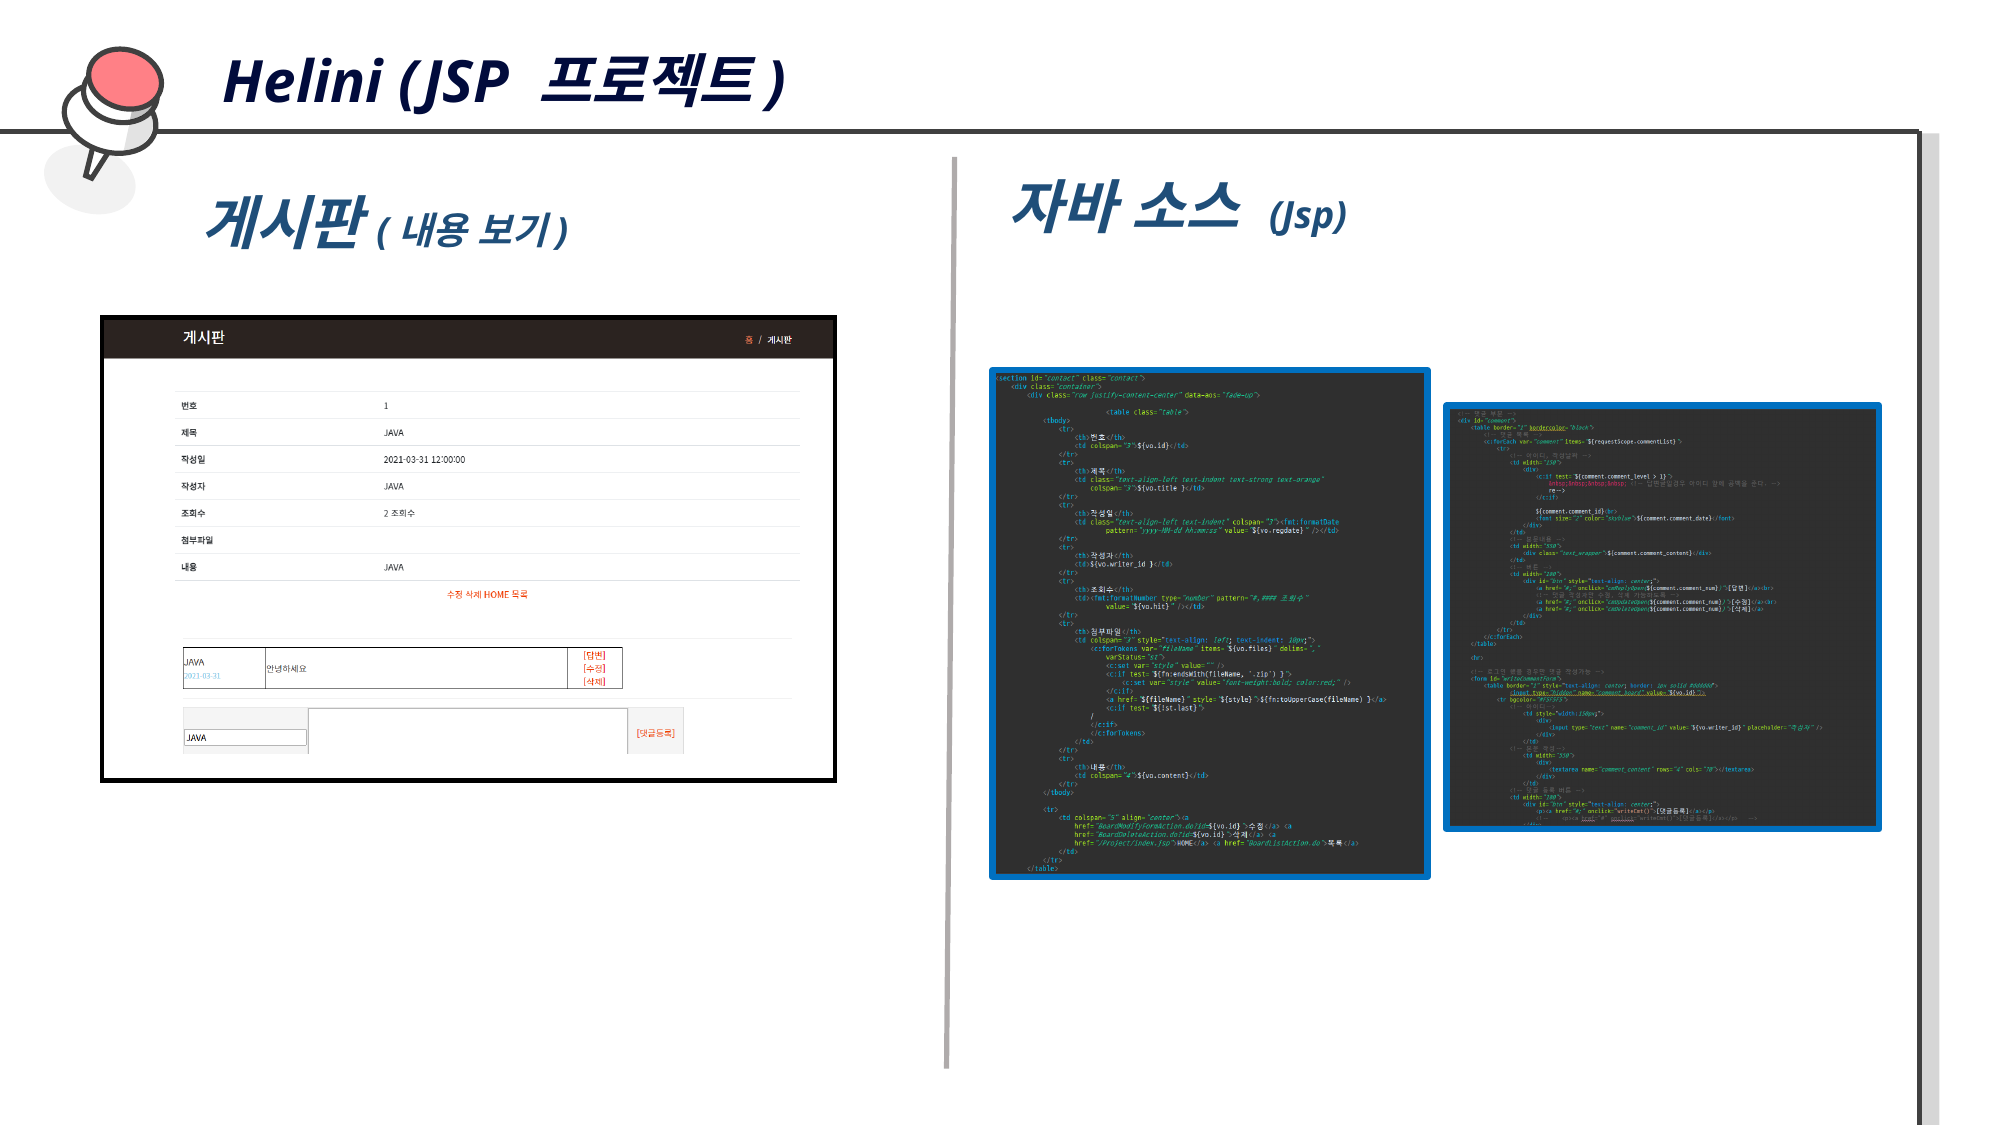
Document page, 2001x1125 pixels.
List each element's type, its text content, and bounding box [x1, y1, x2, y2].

picture [1449, 408, 1877, 826]
picture [995, 373, 1425, 874]
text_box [101, 316, 836, 781]
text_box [42, 49, 163, 213]
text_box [946, 156, 955, 1069]
text_box 게시판(내용 보기) [187, 144, 709, 264]
text_box 자바 소스 (Jsp) [993, 132, 1777, 248]
text_box 자바 소스 (Jsp) [993, 127, 1777, 131]
text_box Helini (JSP 프로젝트) [208, 1, 1611, 122]
text_box [1922, 132, 1941, 1125]
